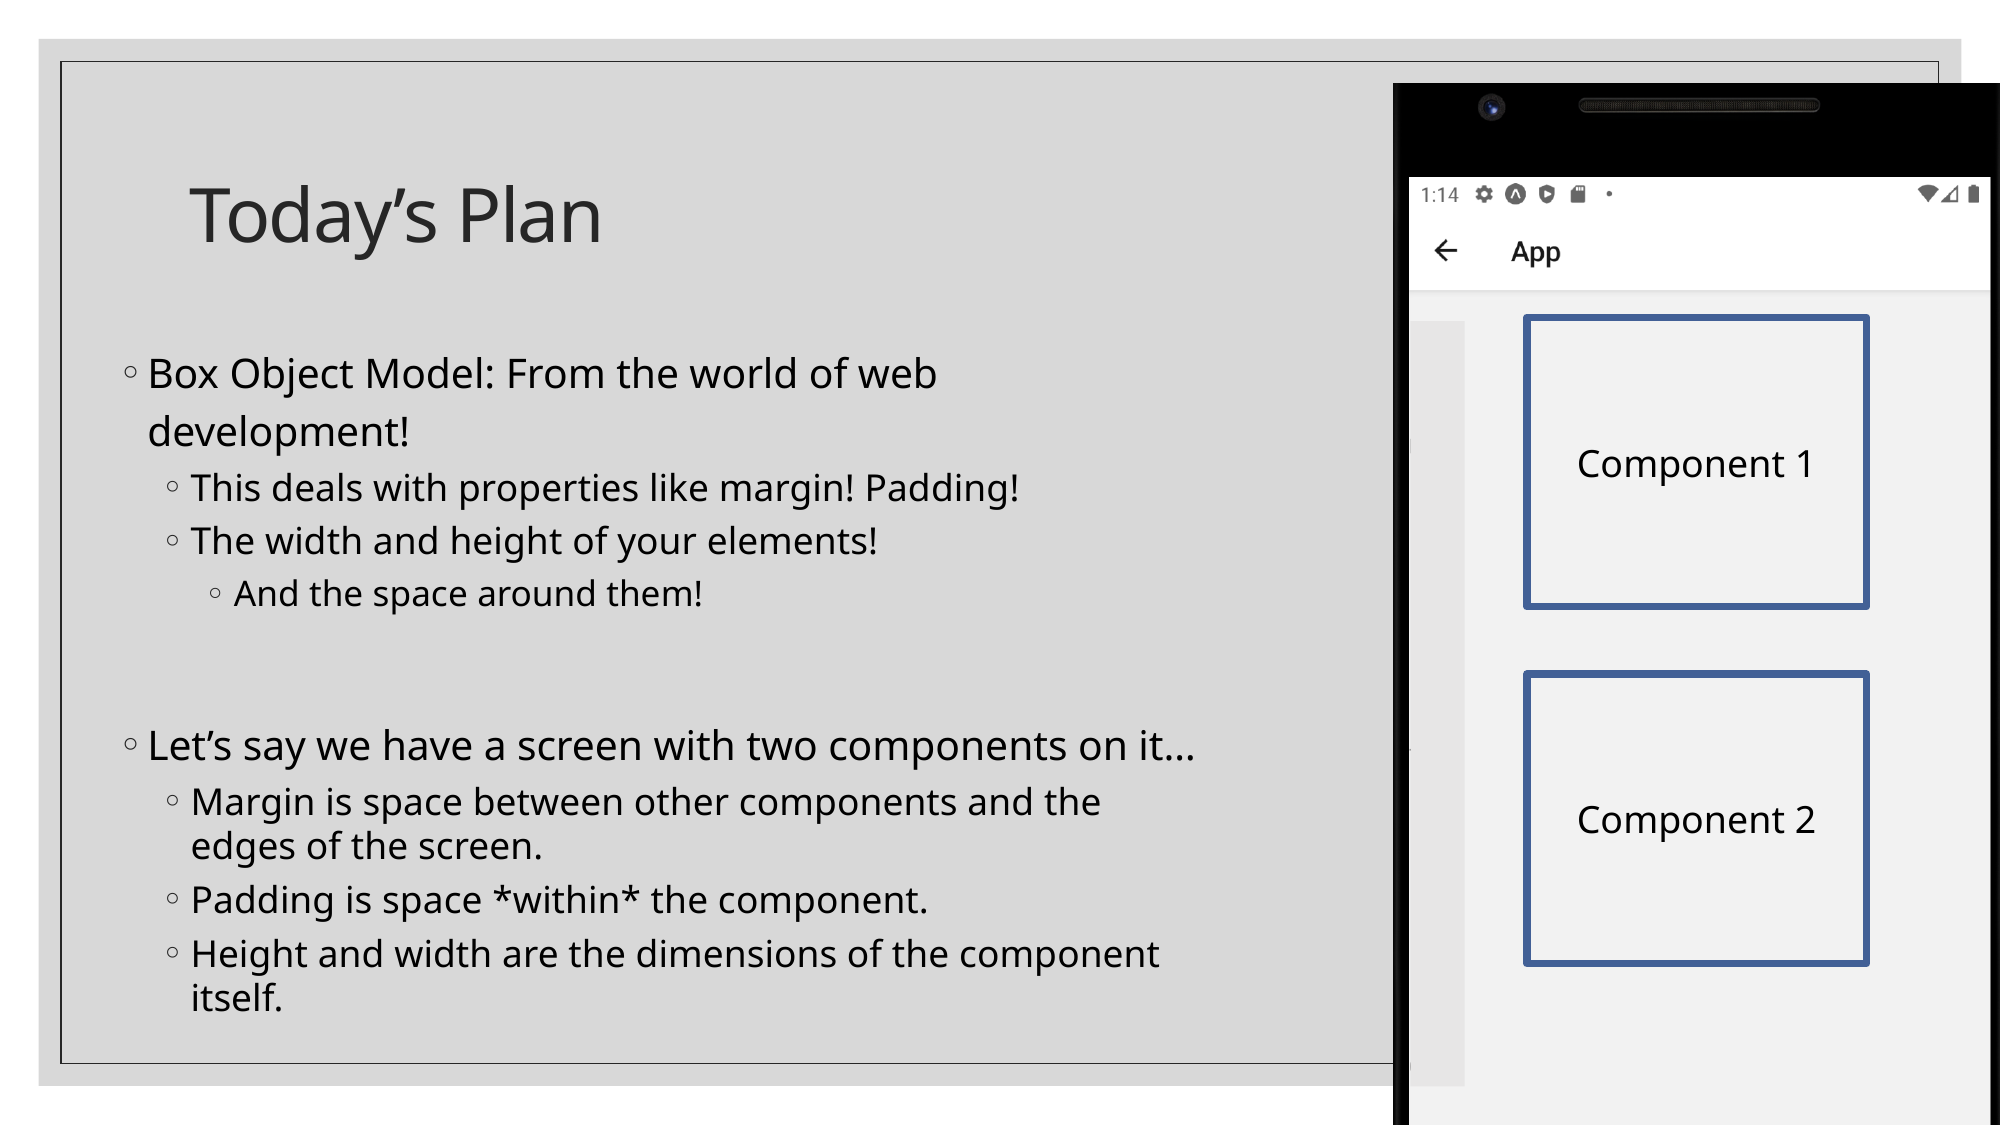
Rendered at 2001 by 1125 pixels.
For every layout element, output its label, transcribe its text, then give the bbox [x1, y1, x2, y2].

list Box Object Model: From the world of web development! This deals with properties like margin! Padding! The width and height of your elements! And the space around them! Let’s say we have a screen with two components on it… Margin is space between other components and the edges of the screen. Padding is space *within* the component. Height and width are the dimensions of the component itself. [103, 330, 1219, 1071]
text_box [1393, 83, 2000, 1125]
title Today’s Plan [174, 105, 1387, 331]
